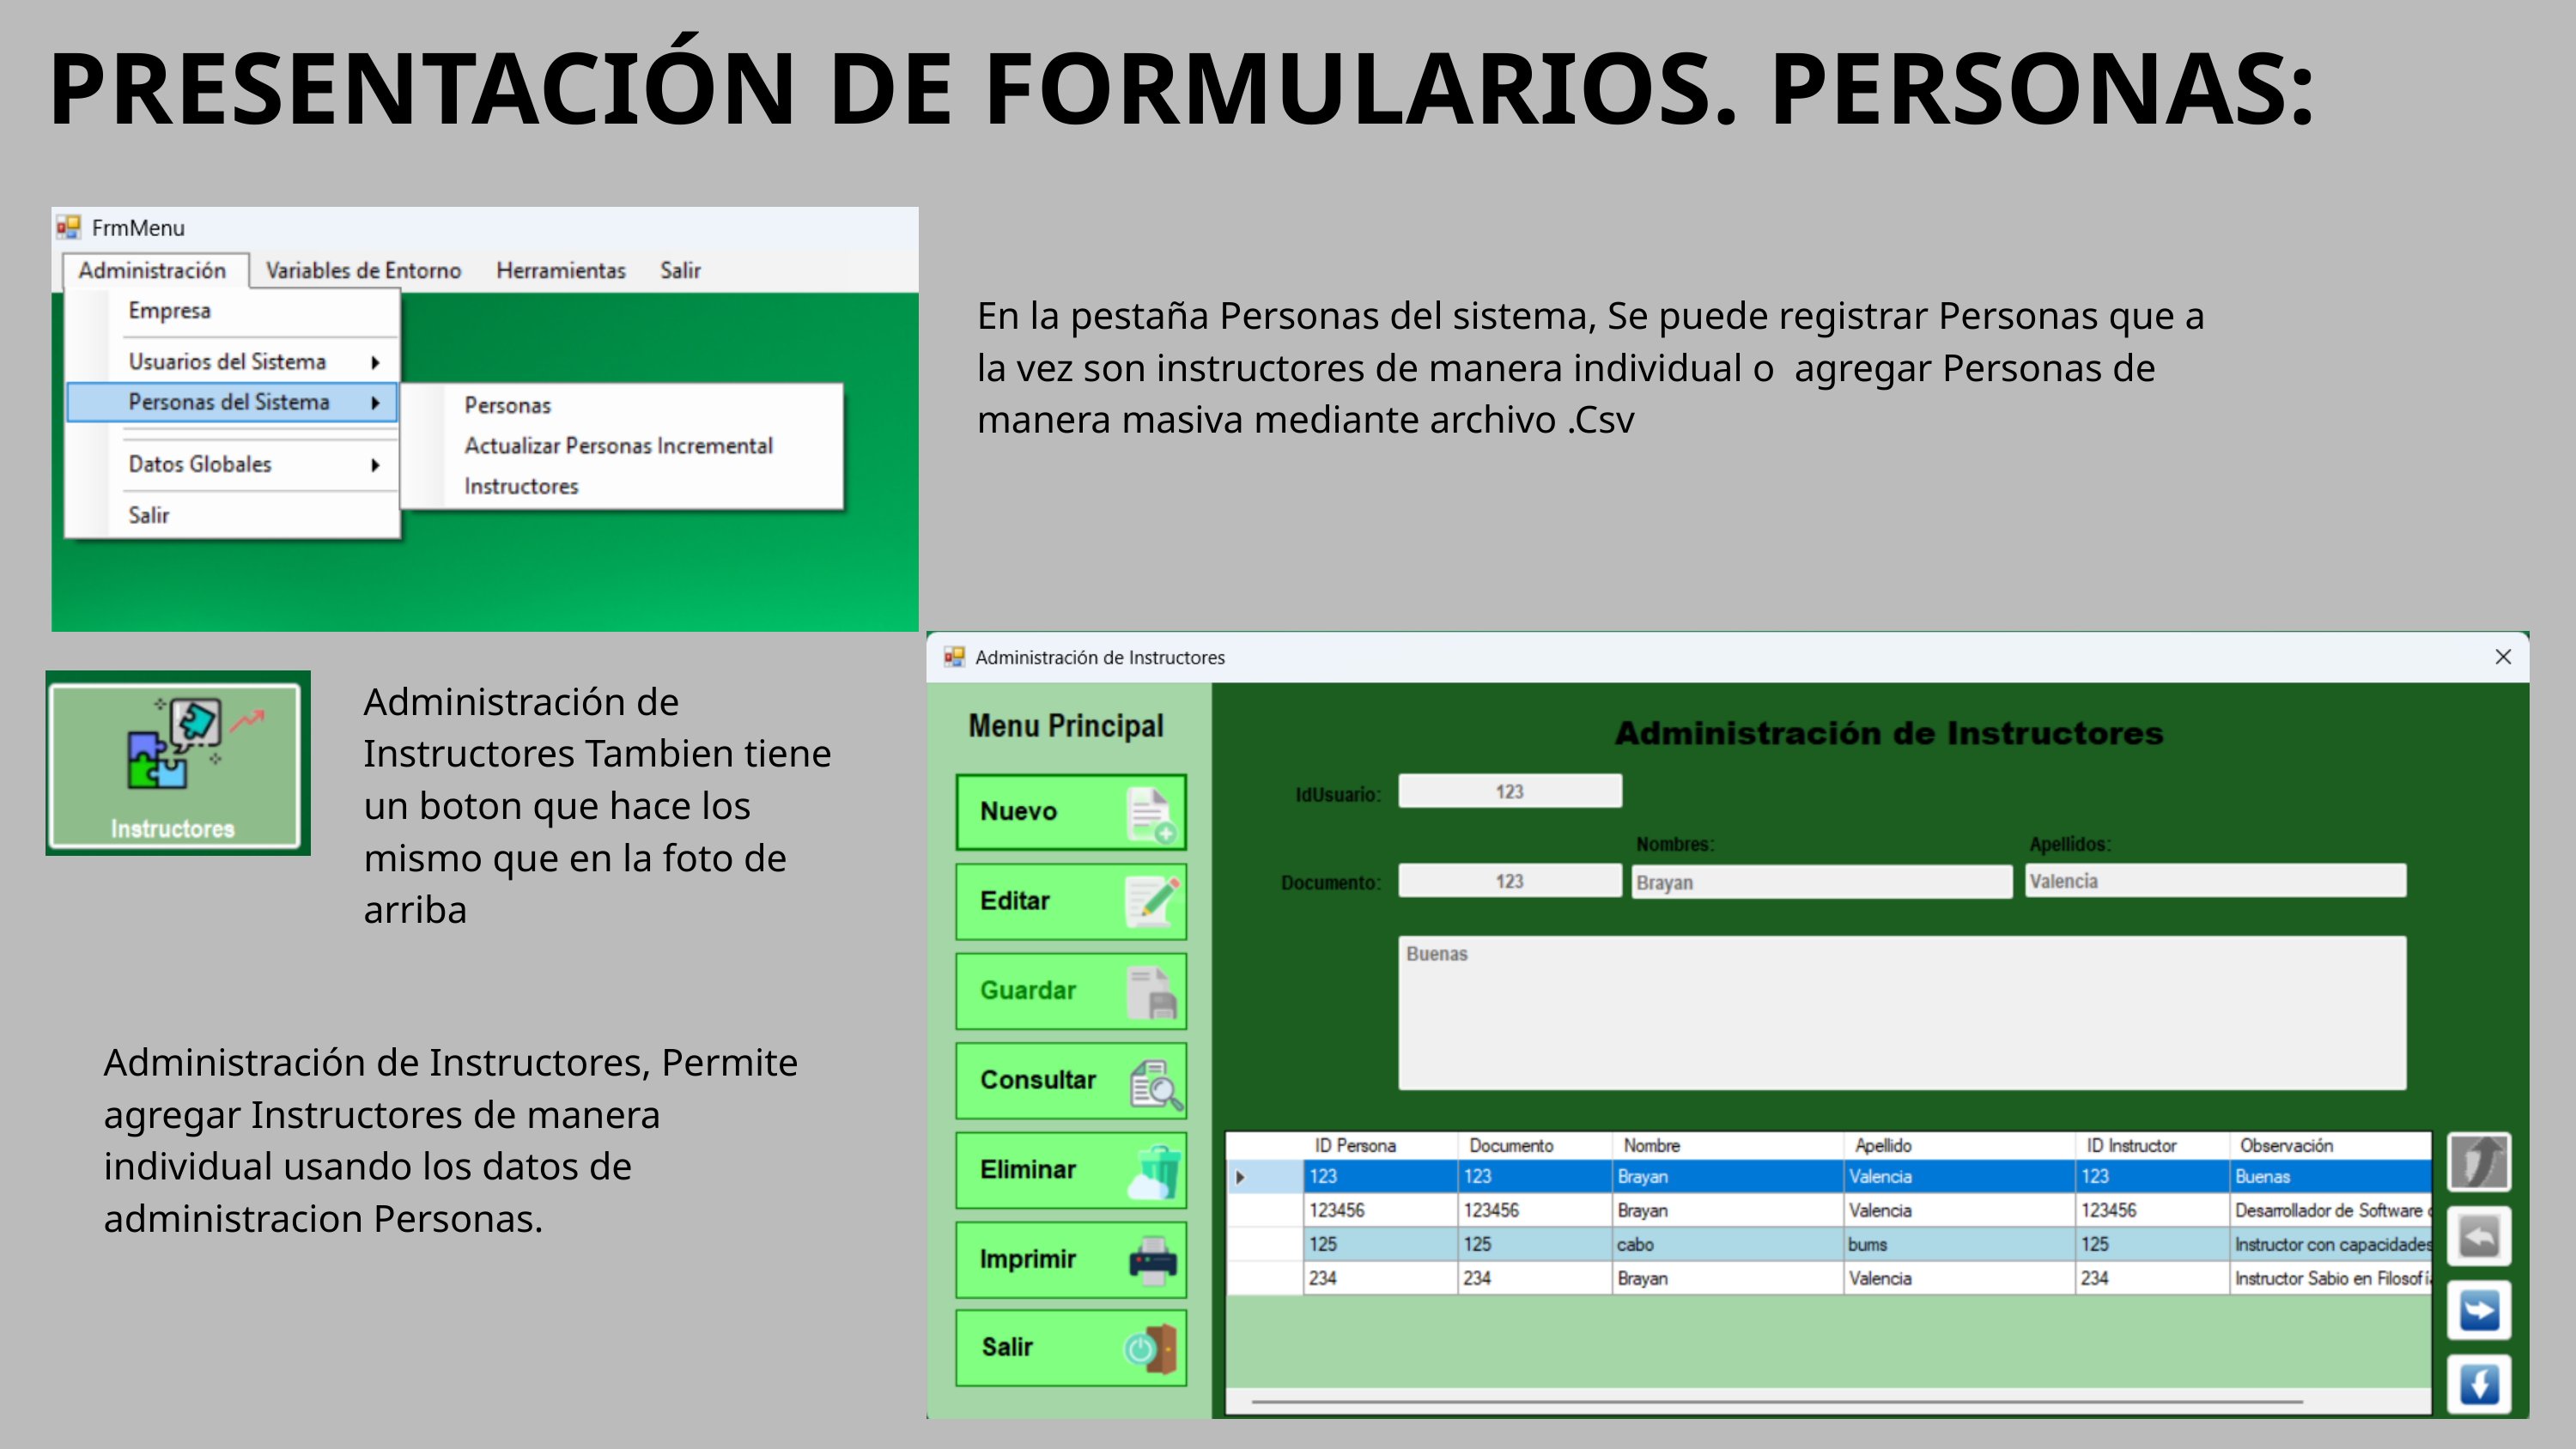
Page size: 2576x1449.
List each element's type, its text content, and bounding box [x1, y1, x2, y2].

text_box Administración de Instructores, Permite agregar Instructores de manera individual usando los datos de administracion Personas. [103, 1031, 823, 1240]
picture [46, 670, 312, 857]
text_box Administración de Instructores Tambien tiene un boton que hace los mismo que en la foto de arriba [363, 670, 838, 931]
text_box En la pestaña Personas del sistema, Se puede registrar Personas que a la vez son instructores de manera individual o agregar Personas de manera masiva mediante archivo .Csv [976, 284, 2246, 441]
picture [927, 631, 2530, 1419]
text_box PRESENTACIÓN DE FORMULARIOS. PERSONAS: [46, 23, 2533, 144]
picture [51, 207, 919, 632]
